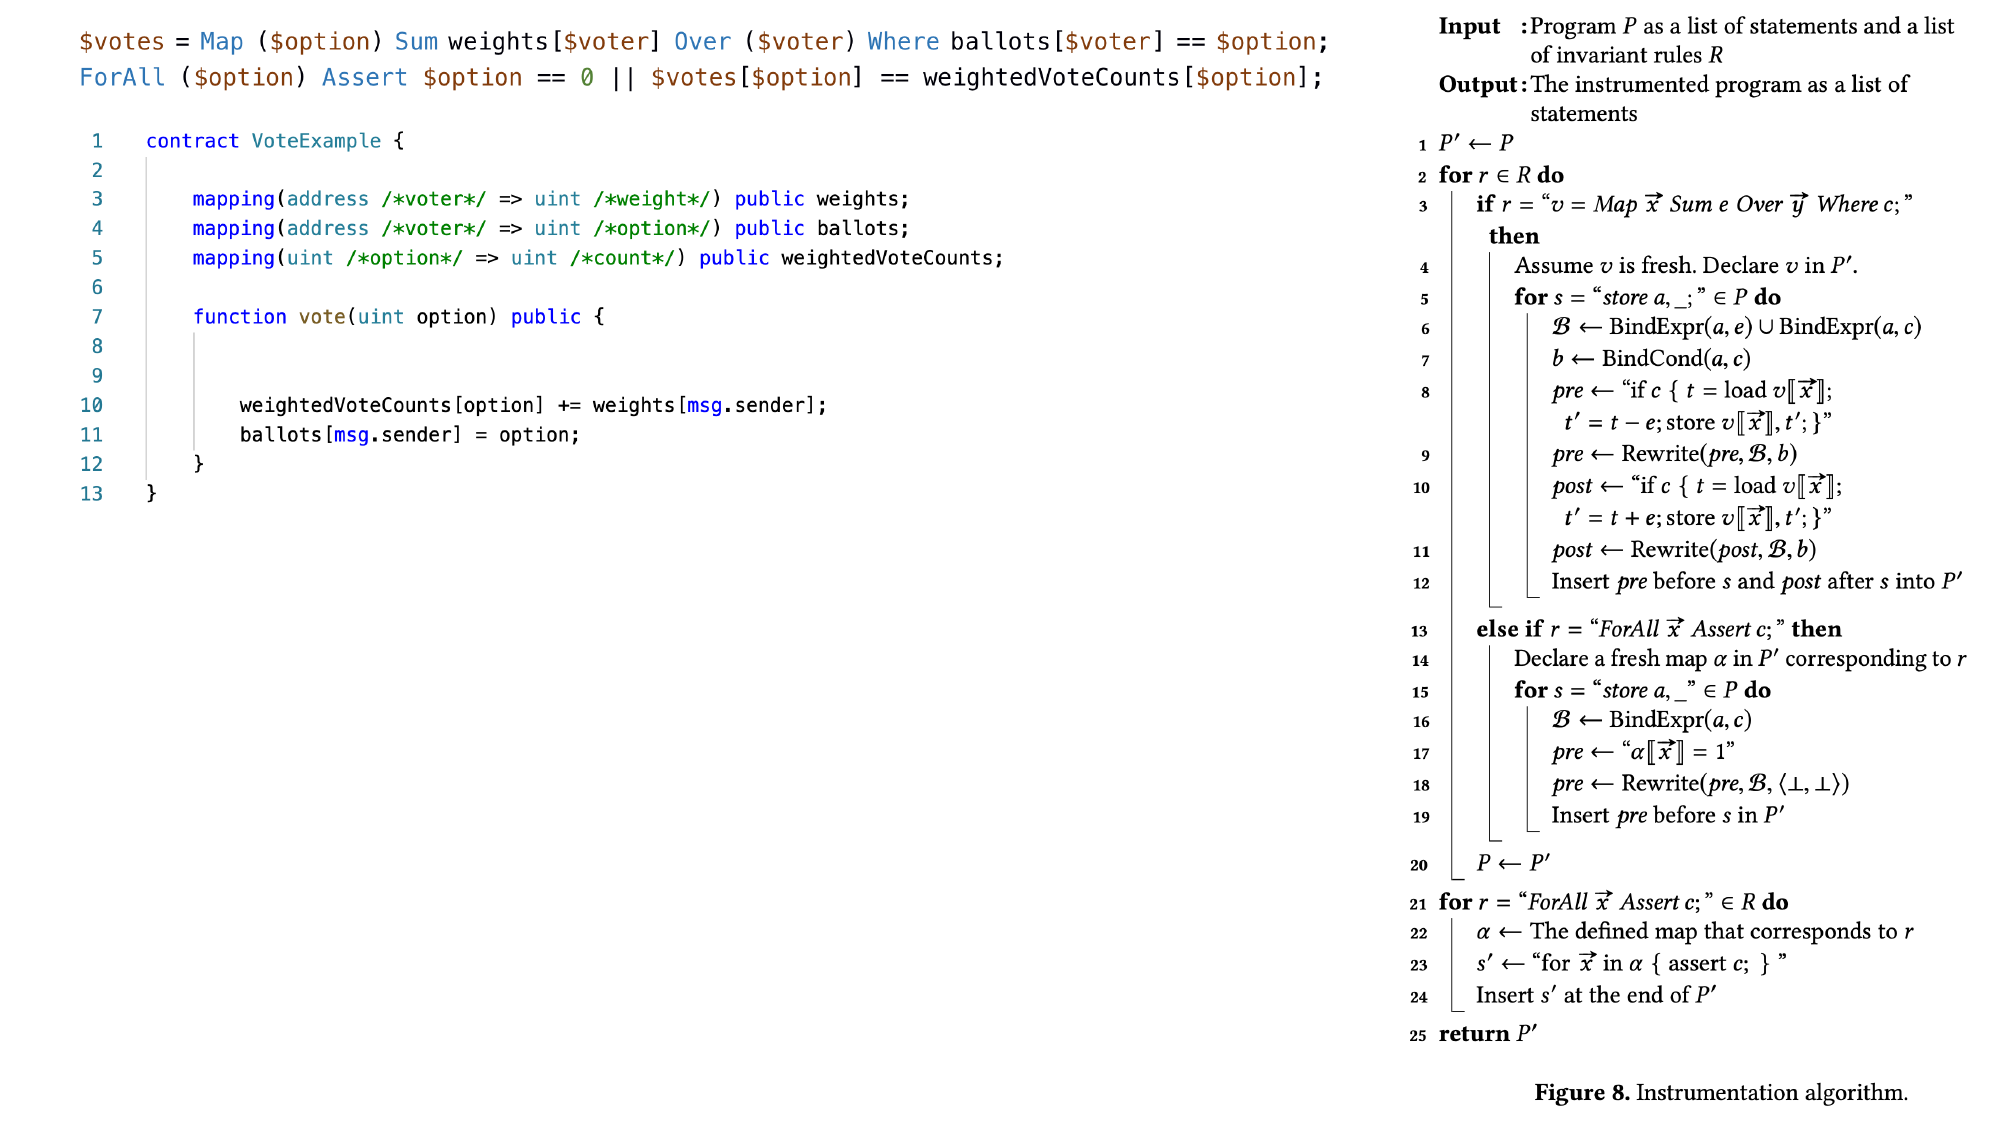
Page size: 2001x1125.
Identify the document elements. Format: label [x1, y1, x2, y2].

picture [66, 17, 1346, 103]
picture [66, 119, 1019, 507]
picture [1388, 0, 1996, 1125]
